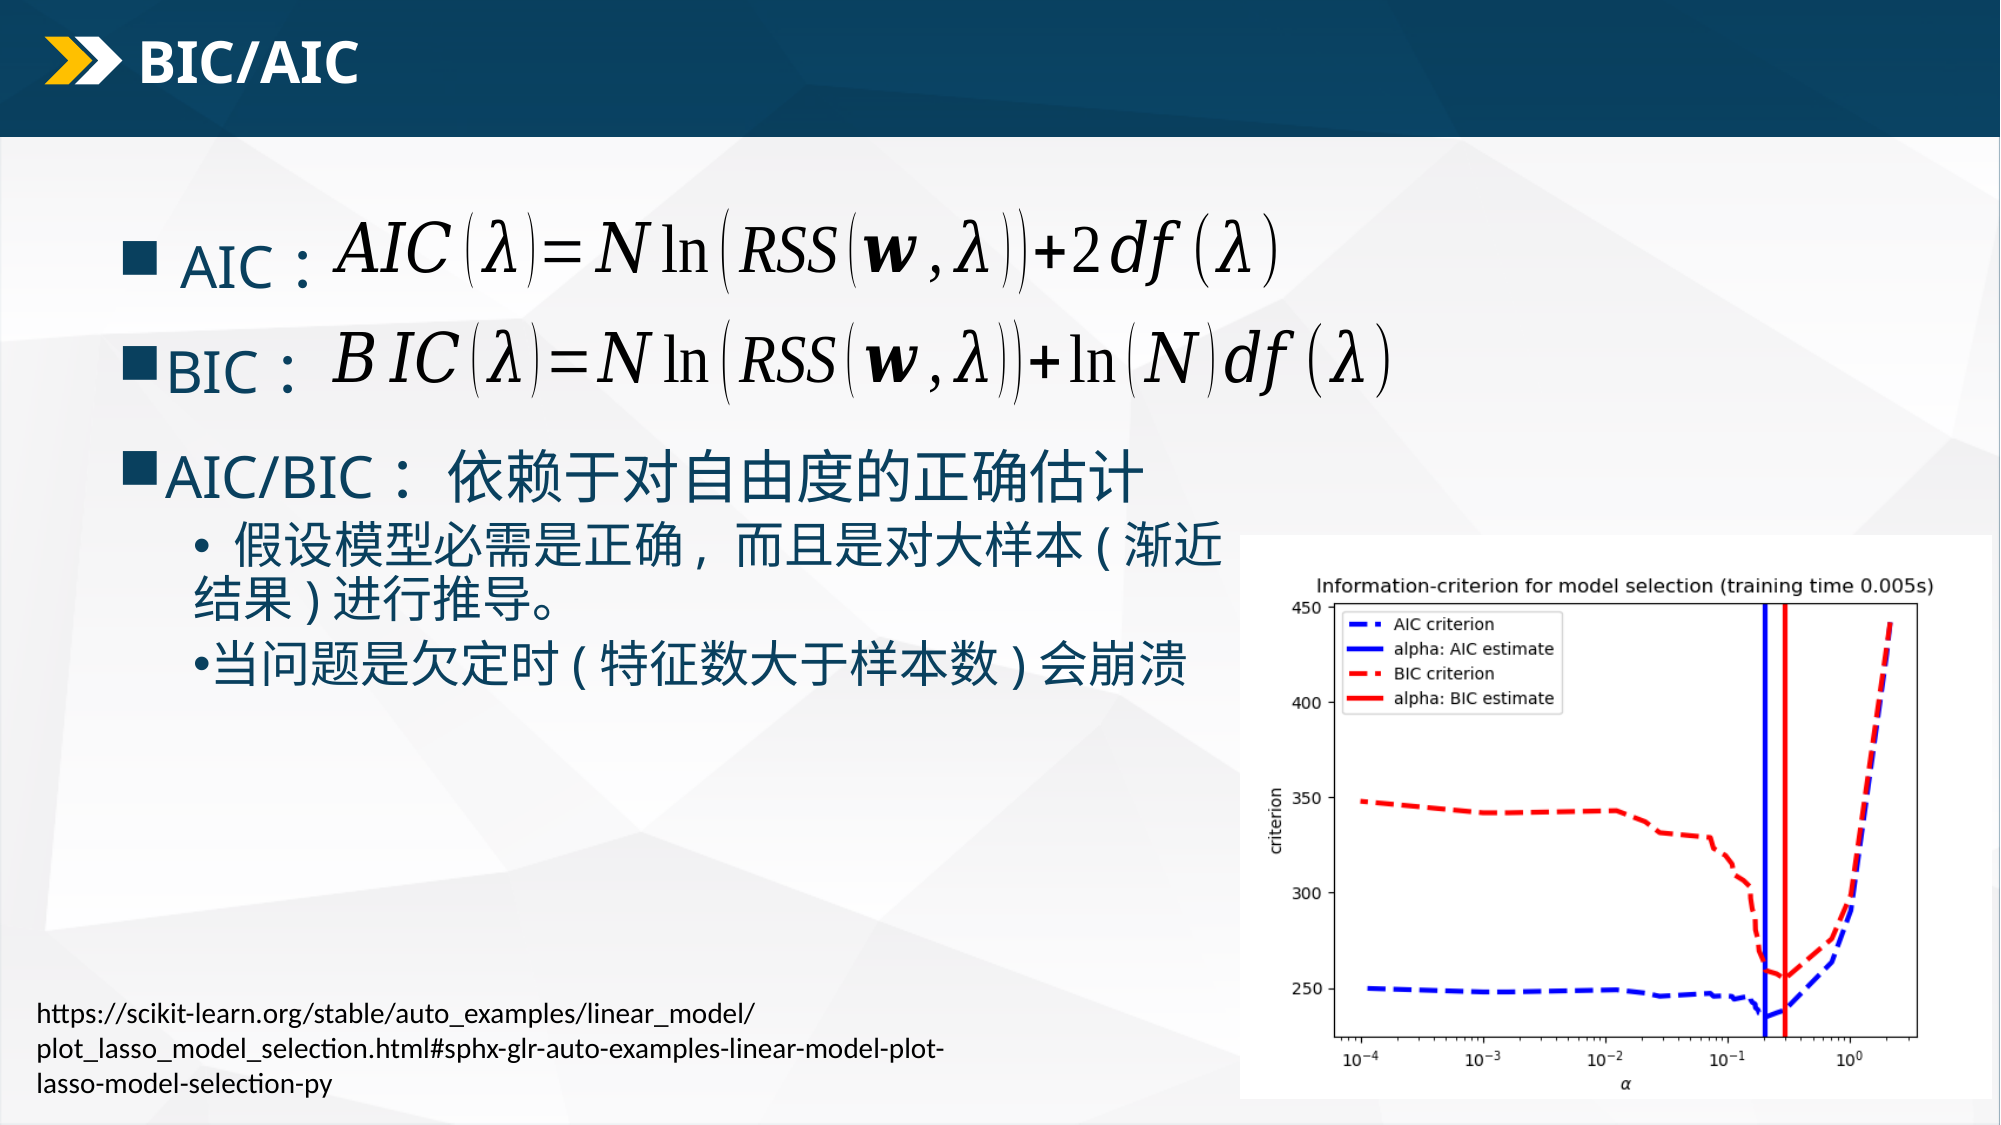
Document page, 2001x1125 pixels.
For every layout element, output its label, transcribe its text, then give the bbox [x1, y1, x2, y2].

list AIC： BIC： AIC/BIC：依赖于对自由度的正确估计 假设模型必需是正确, 而且是对大样本(渐近结果)进行推导。 当问题是欠定时(特征数大于样本数)会崩溃 [103, 188, 1283, 1048]
picture [0, 0, 2000, 1125]
title BIC/AIC [122, 25, 1723, 137]
text_box https://scikit-learn.org/stable/auto_examples/linear_model/plot_lasso_model_selection.html#sphx-glr-auto-examples-linear-model-plot-lasso-model-selection-py [21, 986, 986, 1107]
